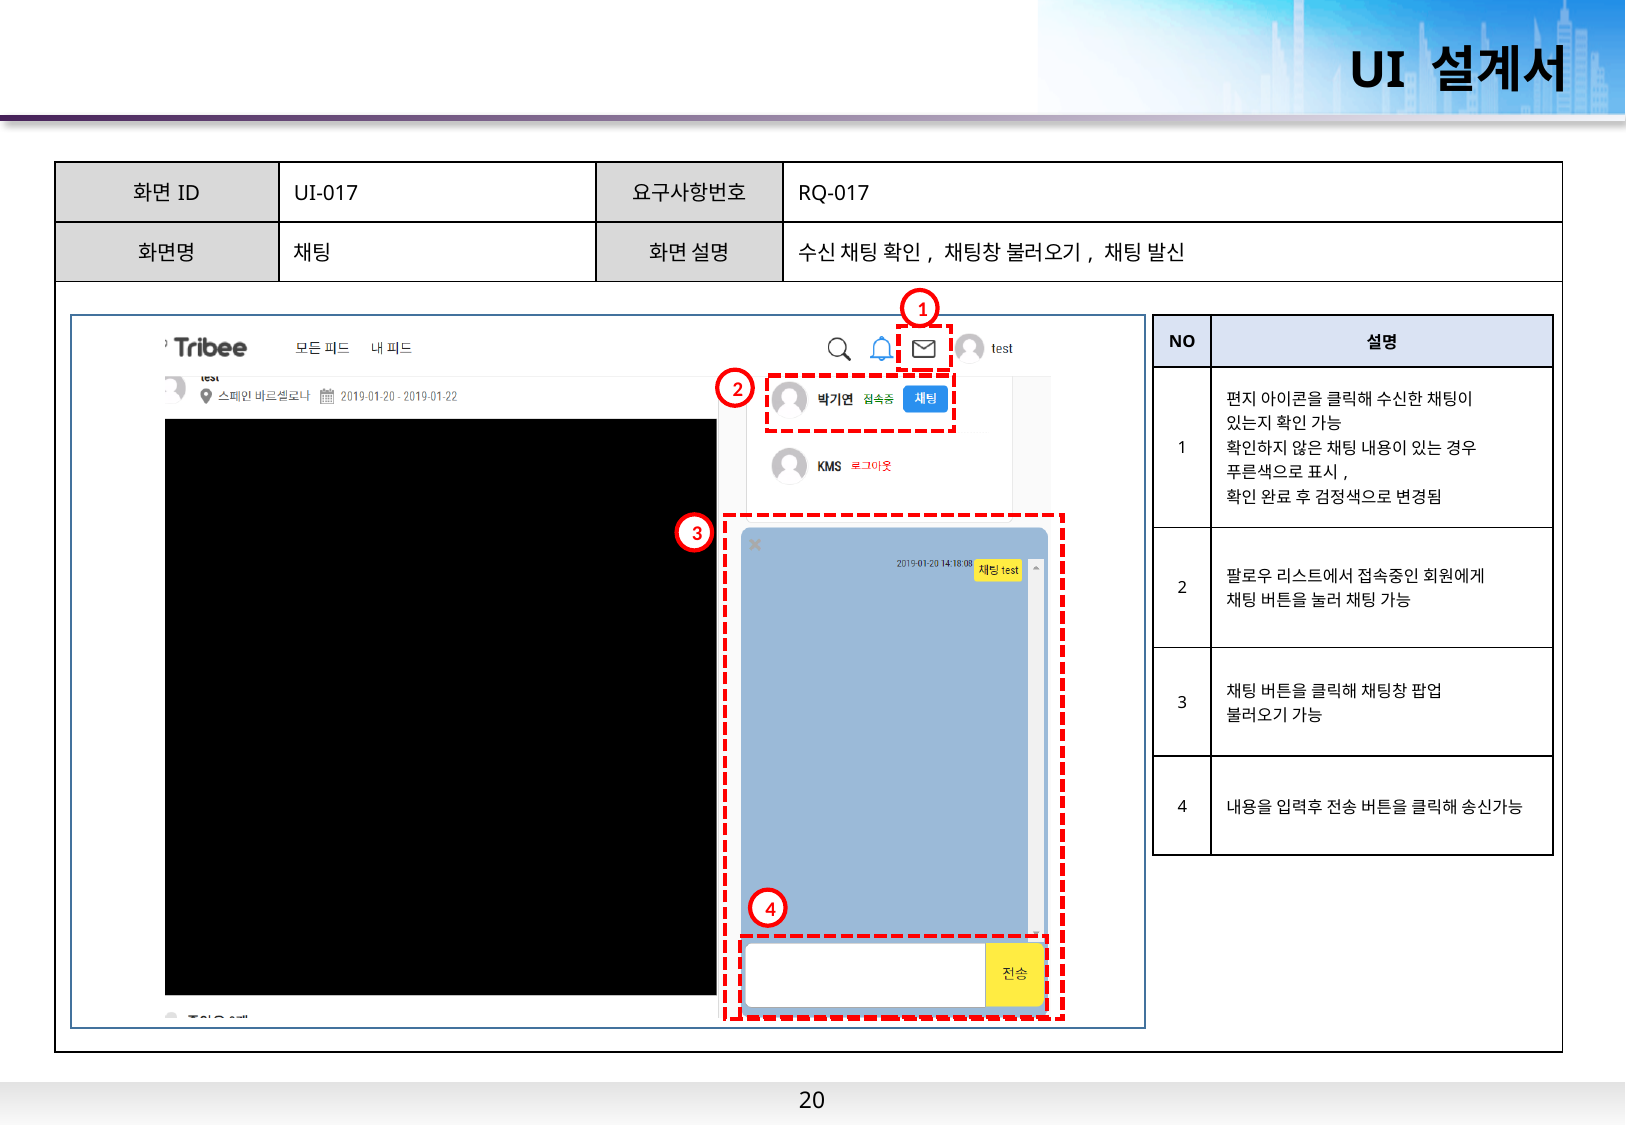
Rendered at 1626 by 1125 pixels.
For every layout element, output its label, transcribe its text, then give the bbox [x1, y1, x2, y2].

table_cell 내용을 입력후 전송 버튼을 클릭해 송신가능 [1212, 757, 1552, 854]
table_cell 채팅 [280, 223, 595, 281]
table_cell 채팅 버튼을 클릭해 채팅창 팝업 불러오기 가능 [1212, 648, 1552, 755]
table_cell 화면명 [56, 223, 278, 281]
table_cell 화면 설명 [597, 223, 782, 281]
table_header NO [1154, 316, 1210, 366]
table_cell 수신 채팅 확인, 채팅창 불러오기, 채팅 발신 [784, 223, 1562, 281]
table_cell 팔로우 리스트에서 접속중인 회원에게 채팅 버튼을 눌러 채팅 가능 [1212, 528, 1552, 647]
text_box [724, 514, 1064, 1020]
table_cell [56, 282, 1562, 1051]
table_header 설명 [1212, 316, 1552, 366]
table_header UI-017 [280, 163, 595, 221]
table_cell 1 [1154, 368, 1210, 527]
table_cell 2 [1154, 528, 1210, 647]
table_cell 3 [1154, 648, 1210, 755]
table_header RQ-017 [784, 163, 1562, 221]
table_header 요구사항번호 [597, 163, 782, 221]
table_cell 편지 아이콘을 클릭해 수신한 채팅이 있는지 확인 가능 확인하지 않은 채팅 내용이 있는 경우 푸른색으로 표시, 확인 완료 후 검정색으로 변경됨 [1212, 368, 1552, 527]
text_box [70, 314, 1146, 1029]
table_cell 4 [1154, 757, 1210, 854]
text_box 1 [900, 288, 939, 326]
table_header 화면ID [56, 163, 278, 221]
picture [165, 326, 1051, 1018]
picture [1037, 0, 1625, 115]
